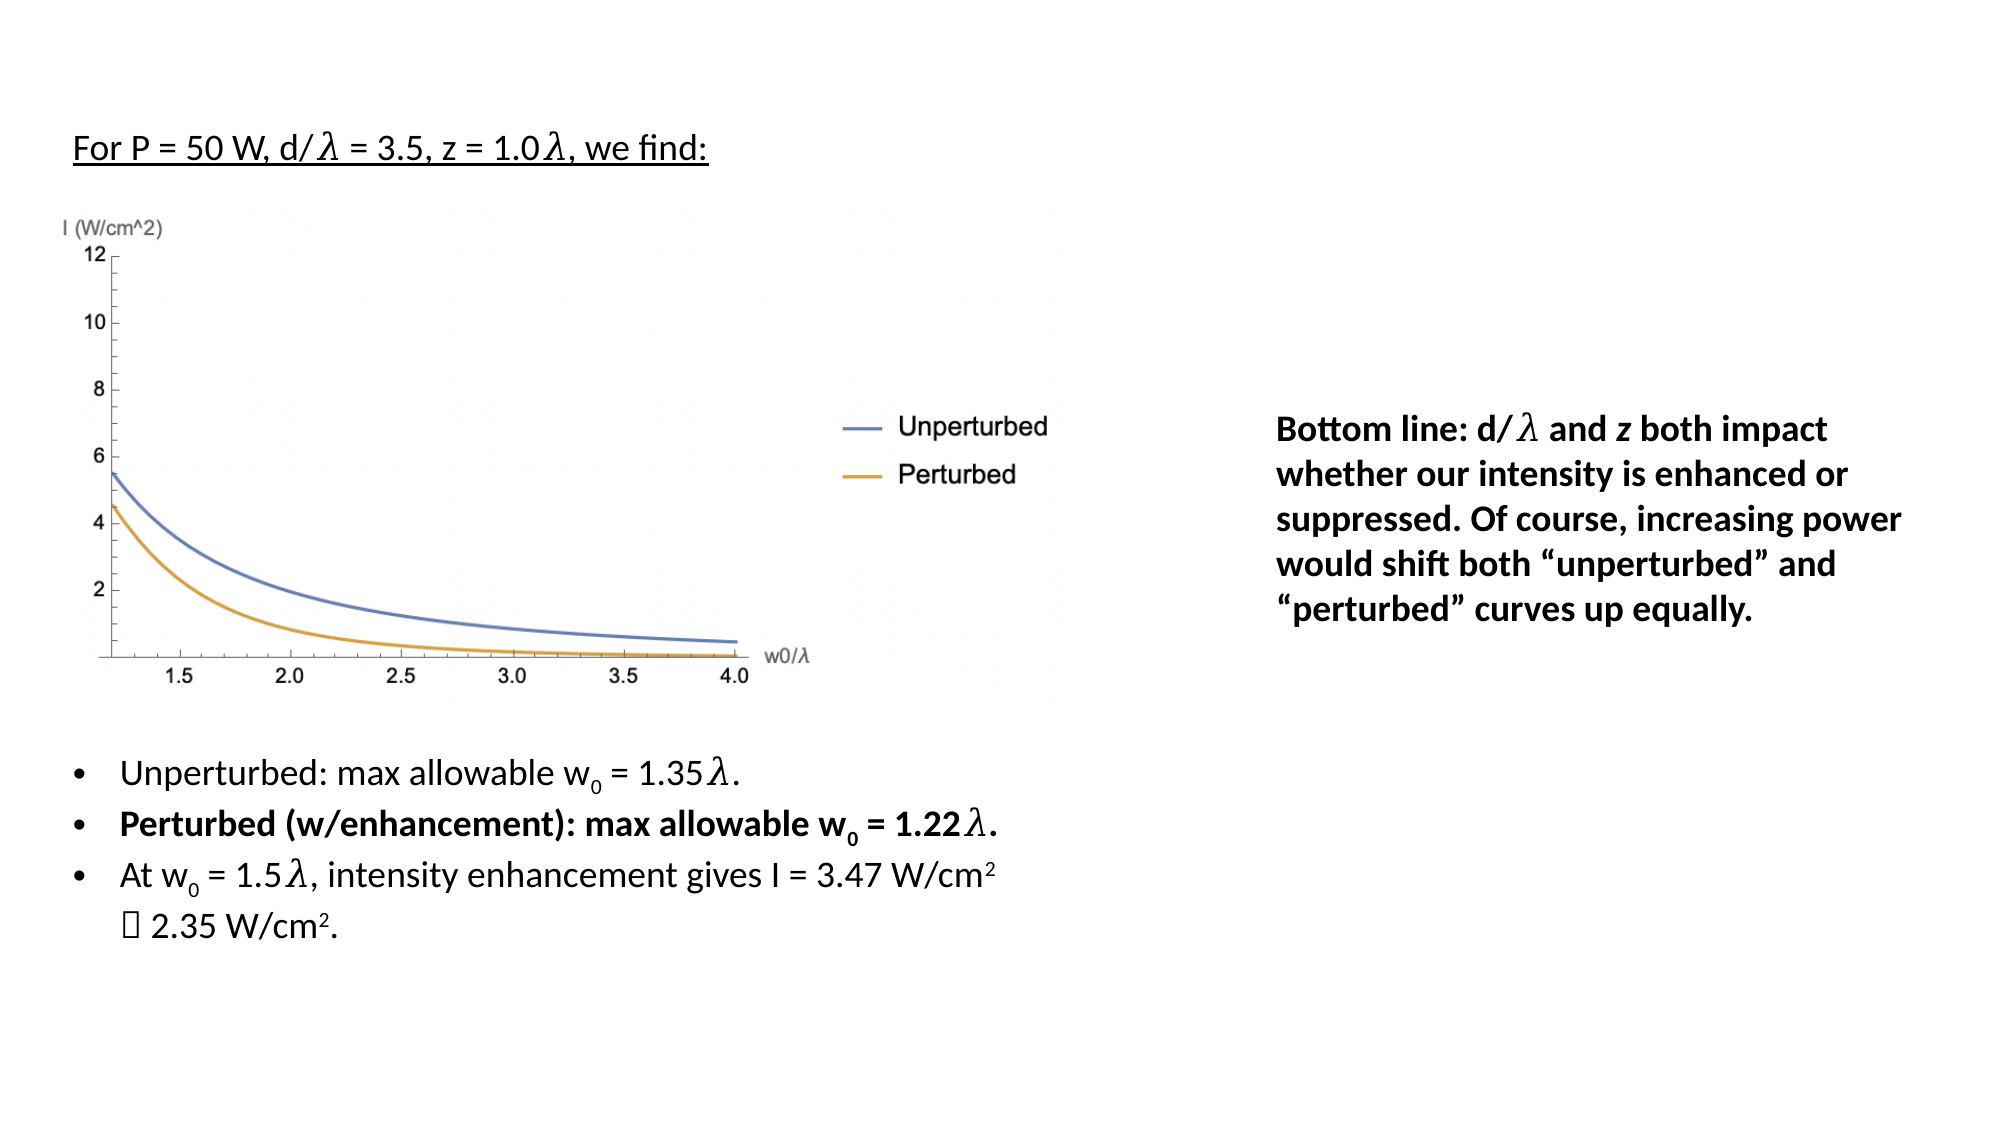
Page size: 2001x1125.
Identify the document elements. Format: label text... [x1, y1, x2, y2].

text_box For P = 50 W, d/𝜆 = 3.5, z = 1.0𝜆, we find: [58, 116, 729, 176]
text_box Bottom line: d/𝜆 and z both impact whether our intensity is enhanced or suppressed. Of course, increasing power would shift both “unperturbed” and “perturbed” curves up equally. [1261, 396, 1922, 636]
text_box Unperturbed: max allowable w0 = 1.35𝜆. Perturbed (w/enhancement): max allowable w0 = 1.22𝜆. At w0 = 1.5𝜆, intensity enhancement gives I = 3.47 W/cm2  2.35 W/cm2. [58, 740, 1020, 954]
picture [58, 208, 1073, 709]
